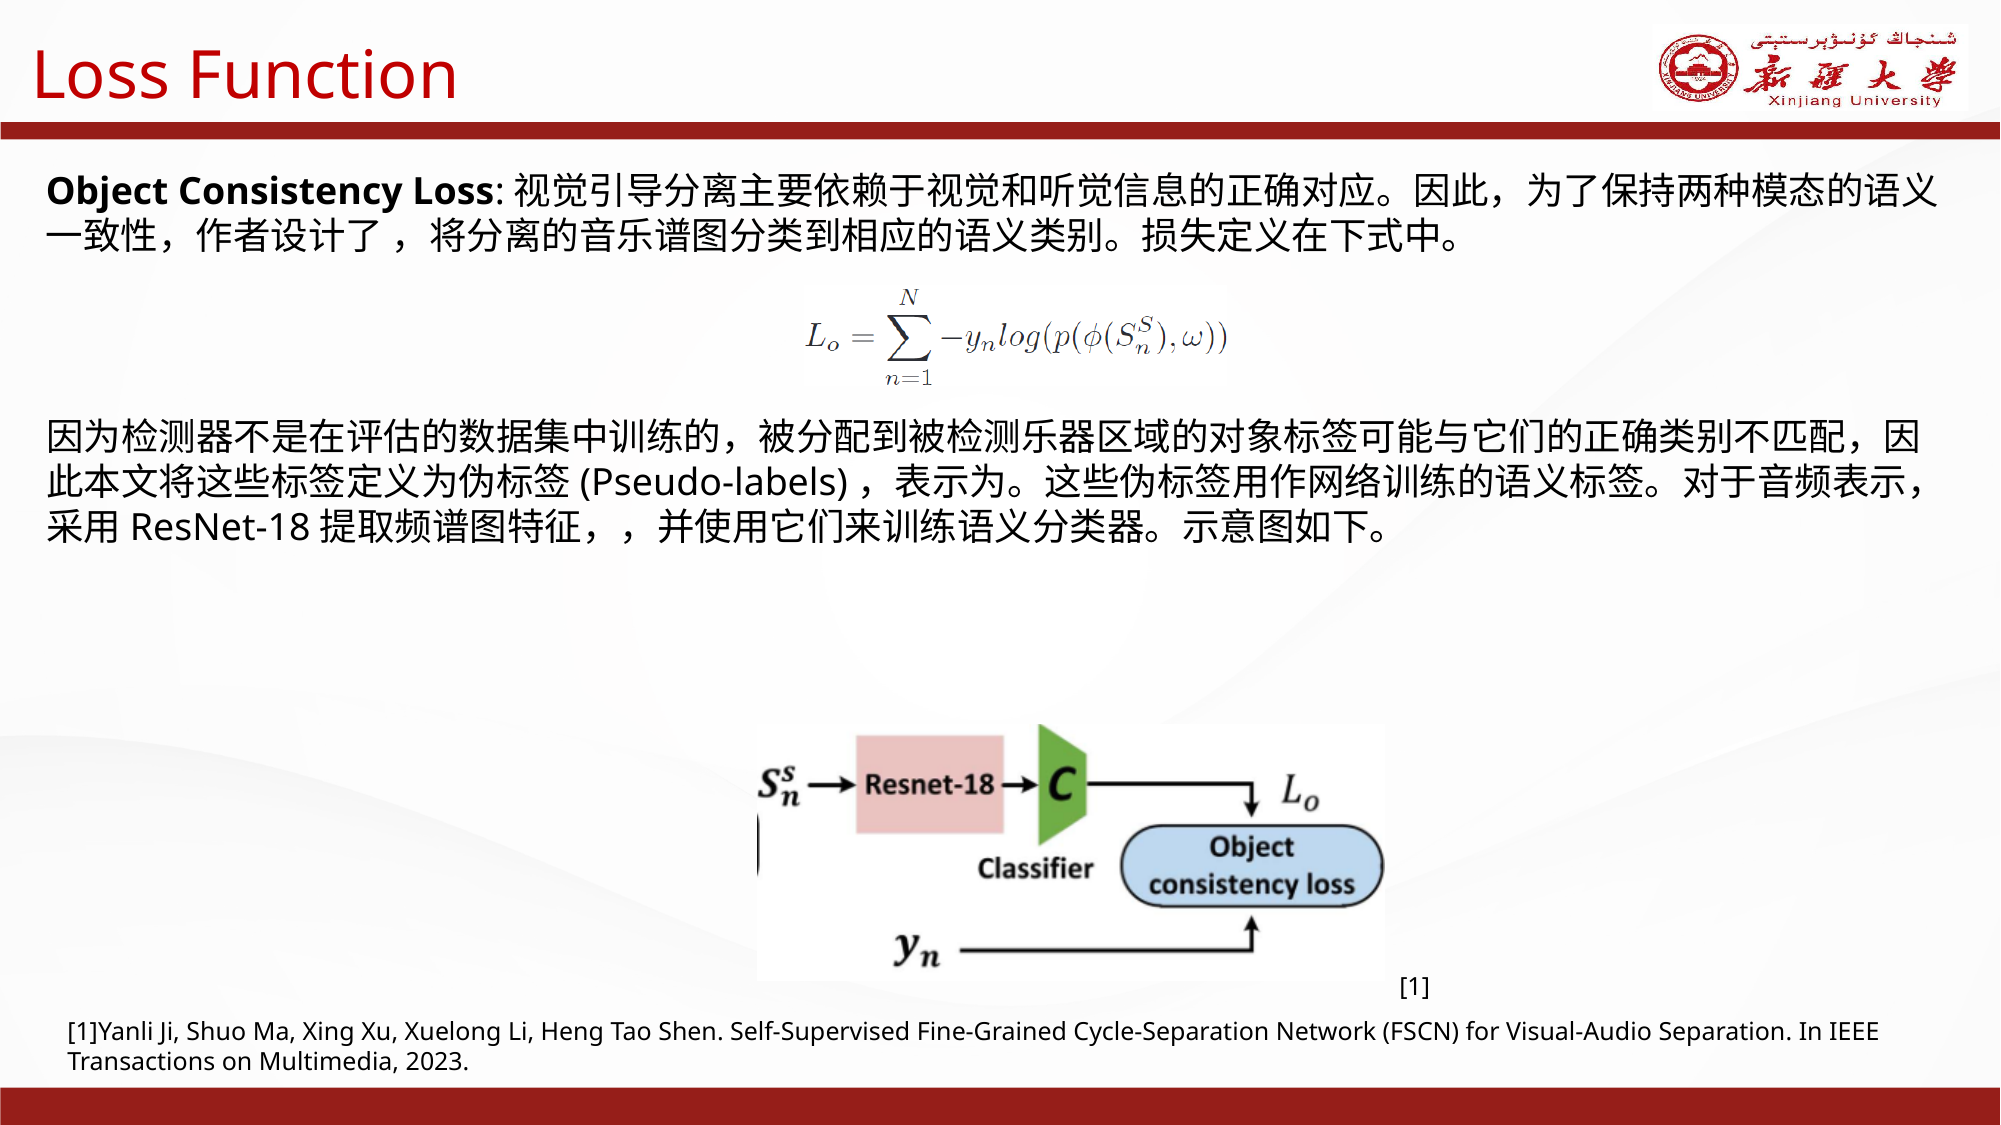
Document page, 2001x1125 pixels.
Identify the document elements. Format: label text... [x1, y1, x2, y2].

text_box Loss Function [31, 24, 1663, 113]
text_box [1] [1384, 963, 1455, 1008]
text_box [0, 1086, 2000, 1125]
text_box [1]Yanli Ji, Shuo Ma, Xing Xu, Xuelong Li, Heng Tao Shen. Self-Supervised Fine-Grained Cycle-Separation Network (FSCN) for Visual-Audio Separation. In IEEE Transactions on Multimedia, 2023. [52, 1008, 1920, 1088]
text_box [0, 121, 2000, 140]
picture [0, 140, 2000, 1086]
picture [0, 0, 2000, 121]
